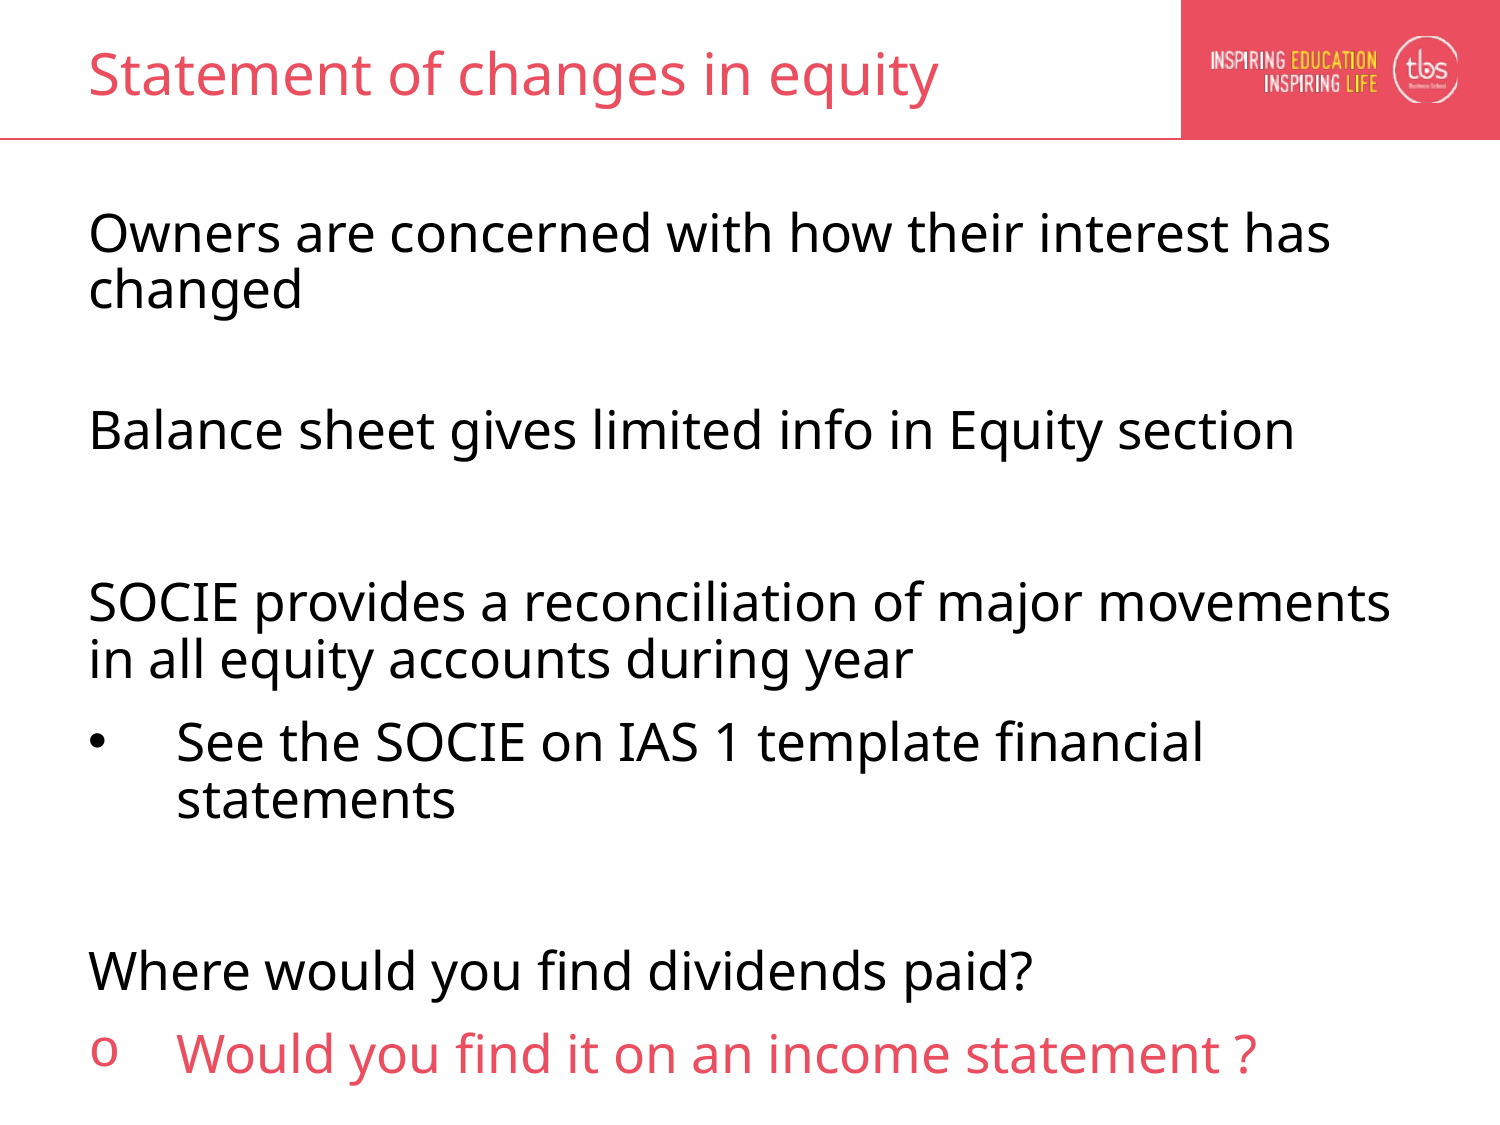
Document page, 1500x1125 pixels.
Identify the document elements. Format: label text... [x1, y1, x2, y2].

title Statement of changes in equity [0, 0, 1150, 152]
list Owners are concerned with how their interest has changed Balance sheet gives limited info in Equity section SOCIE provides a reconciliation of major movements in all equity accounts during year See the SOCIE on IAS 1 template financial statements Where would you find dividends paid? Would you find it on an income statement ? [0, 198, 1499, 1100]
